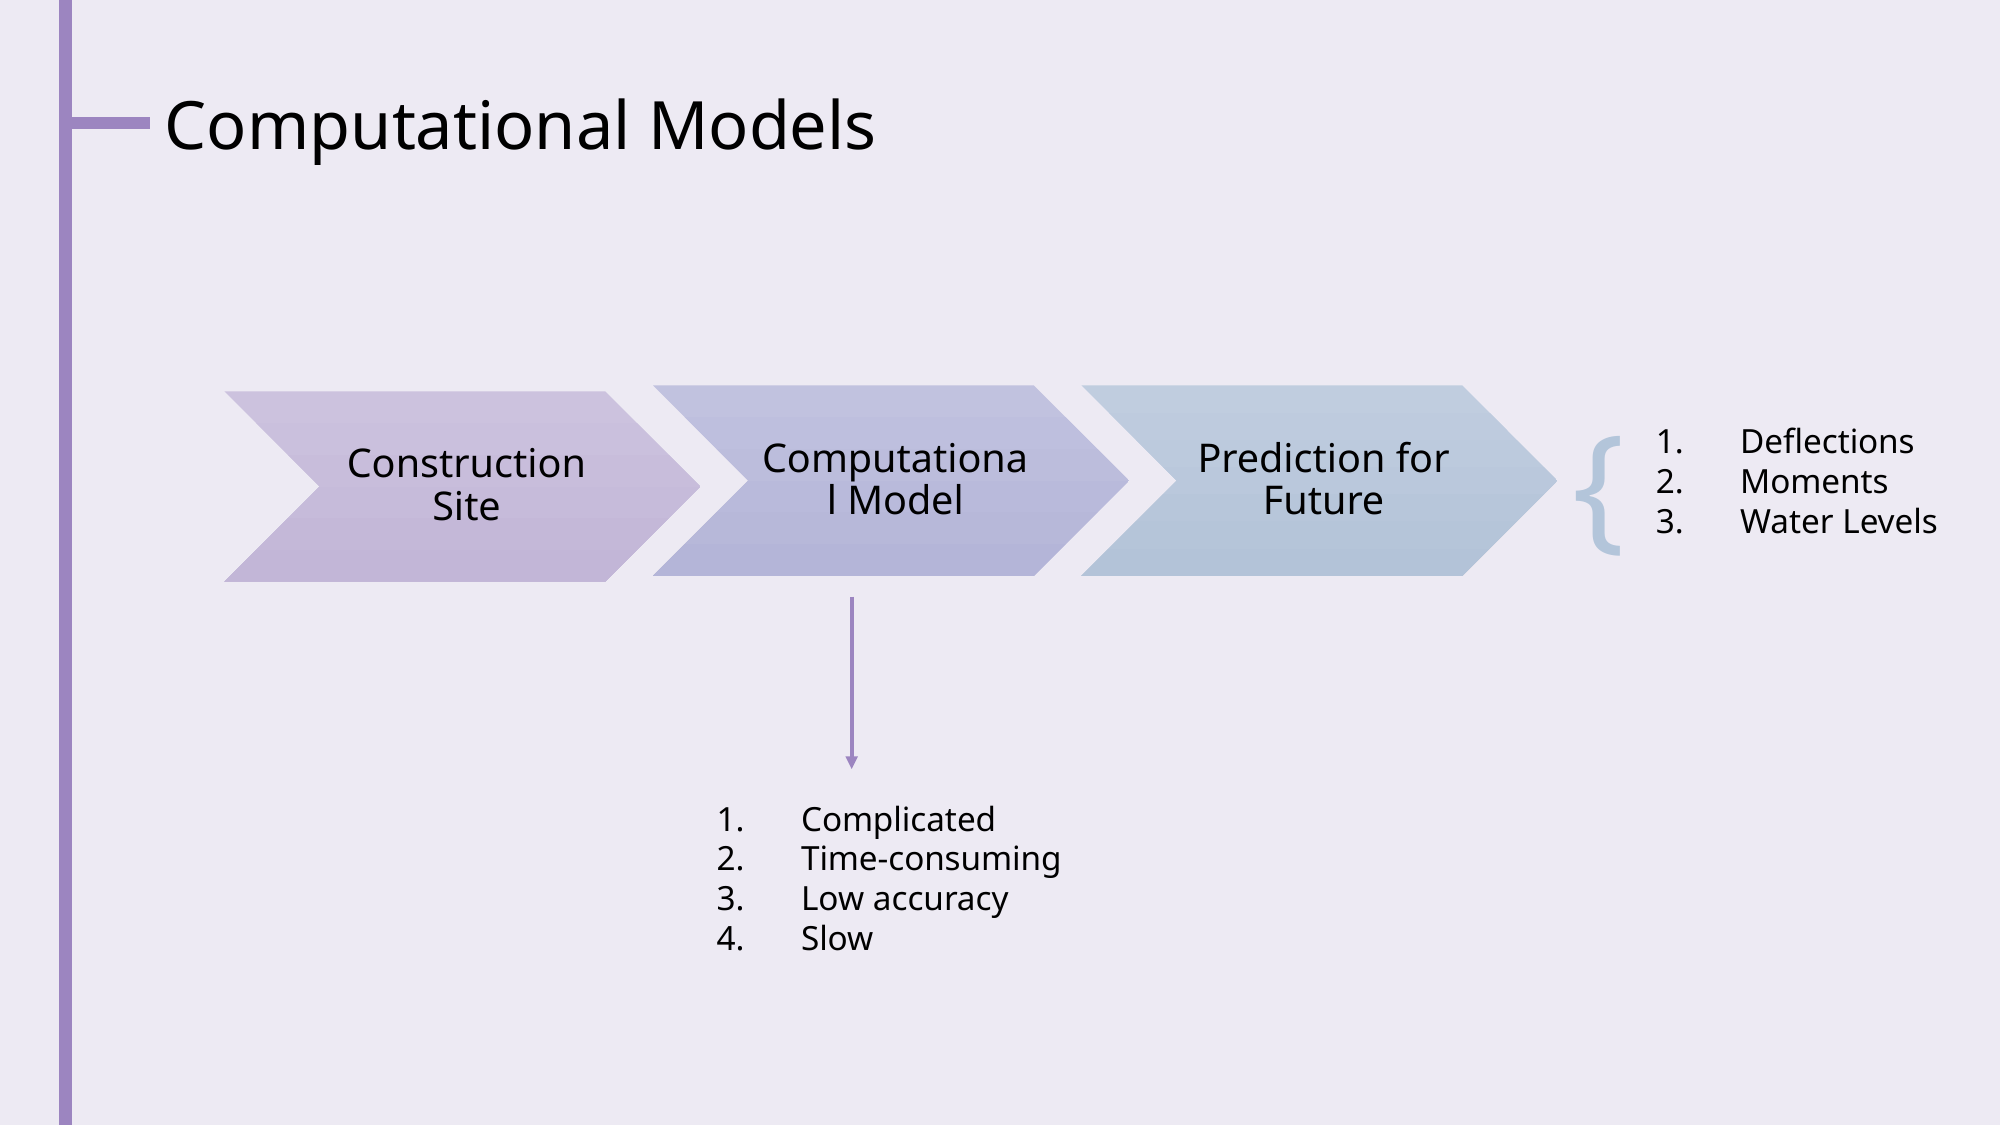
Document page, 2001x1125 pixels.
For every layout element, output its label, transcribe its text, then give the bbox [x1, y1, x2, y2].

text_box { [1559, 389, 1888, 570]
text_box Computational Models [150, 75, 1100, 170]
text_box Deflections Moments Water Levels [1888, 412, 1972, 547]
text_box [223, 229, 1559, 732]
text_box Complicated Time-consuming Low accuracy Slow [701, 790, 1123, 965]
